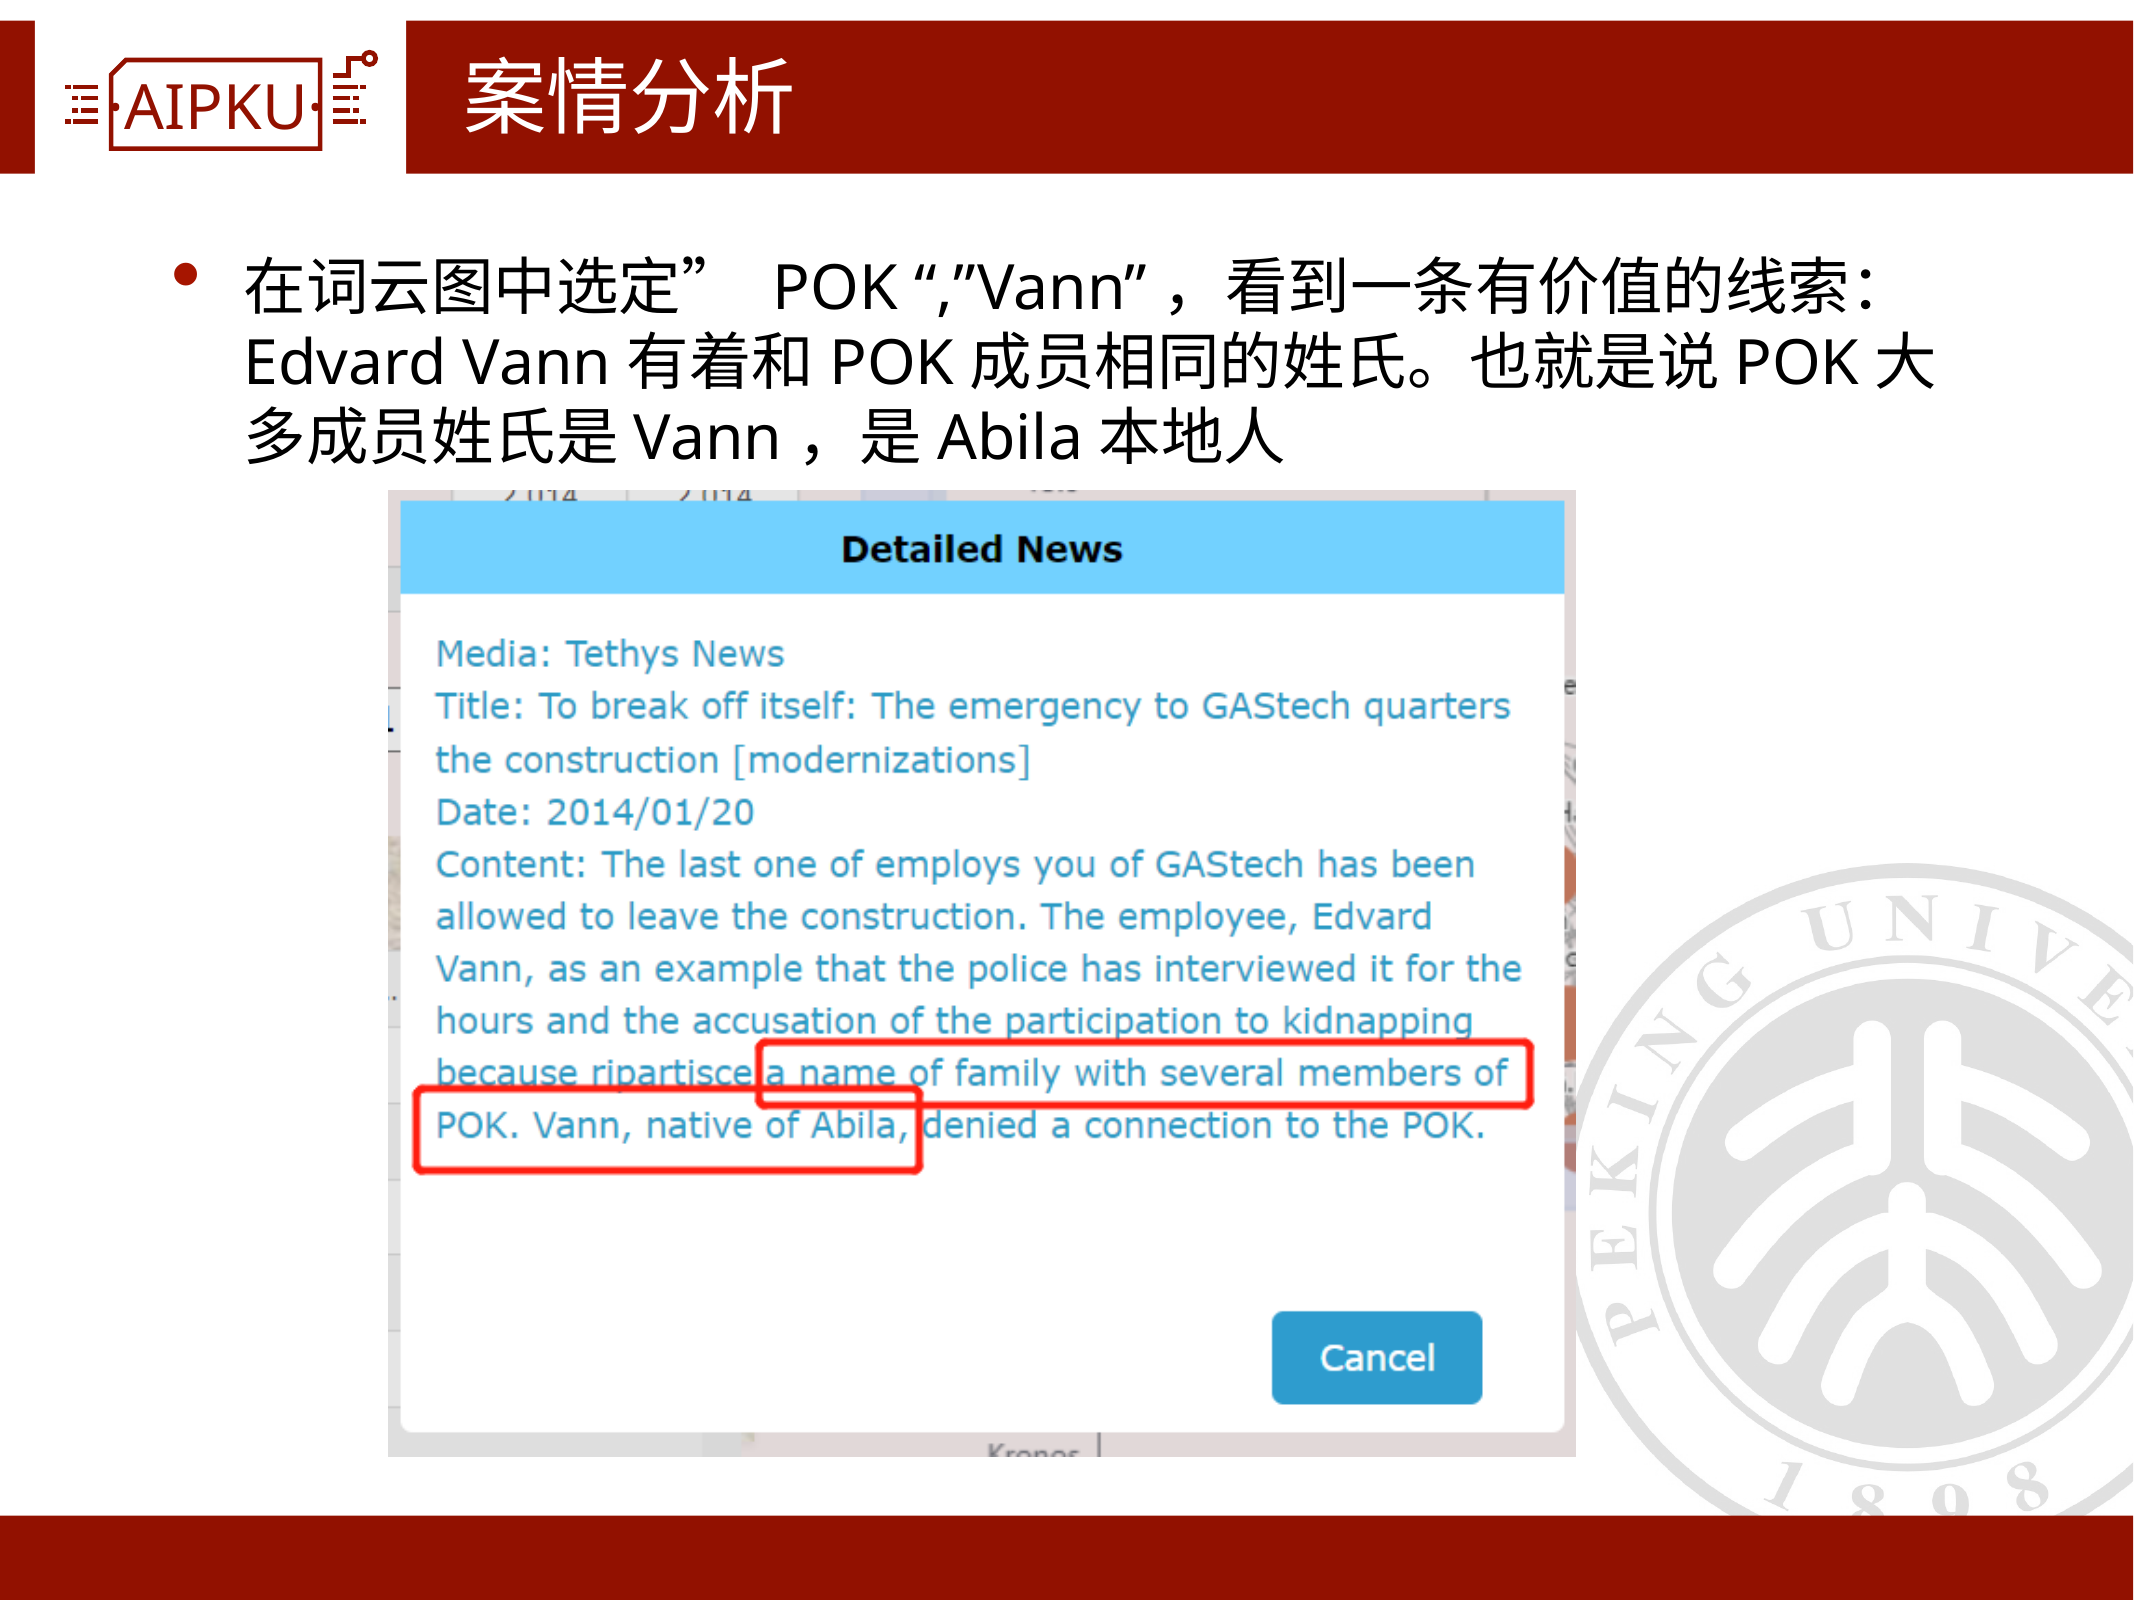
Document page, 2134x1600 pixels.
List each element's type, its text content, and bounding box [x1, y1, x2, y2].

list 在词云图中选定” POK “,”Vann”，看到一条有价值的线索：Edvard Vann有着和POK成员相同的姓氏。也就是说POK大多成员姓氏是Vann，是Abila本地人 [156, 239, 1978, 1457]
picture [388, 490, 1576, 1457]
title 案情分析 [448, 37, 2000, 158]
